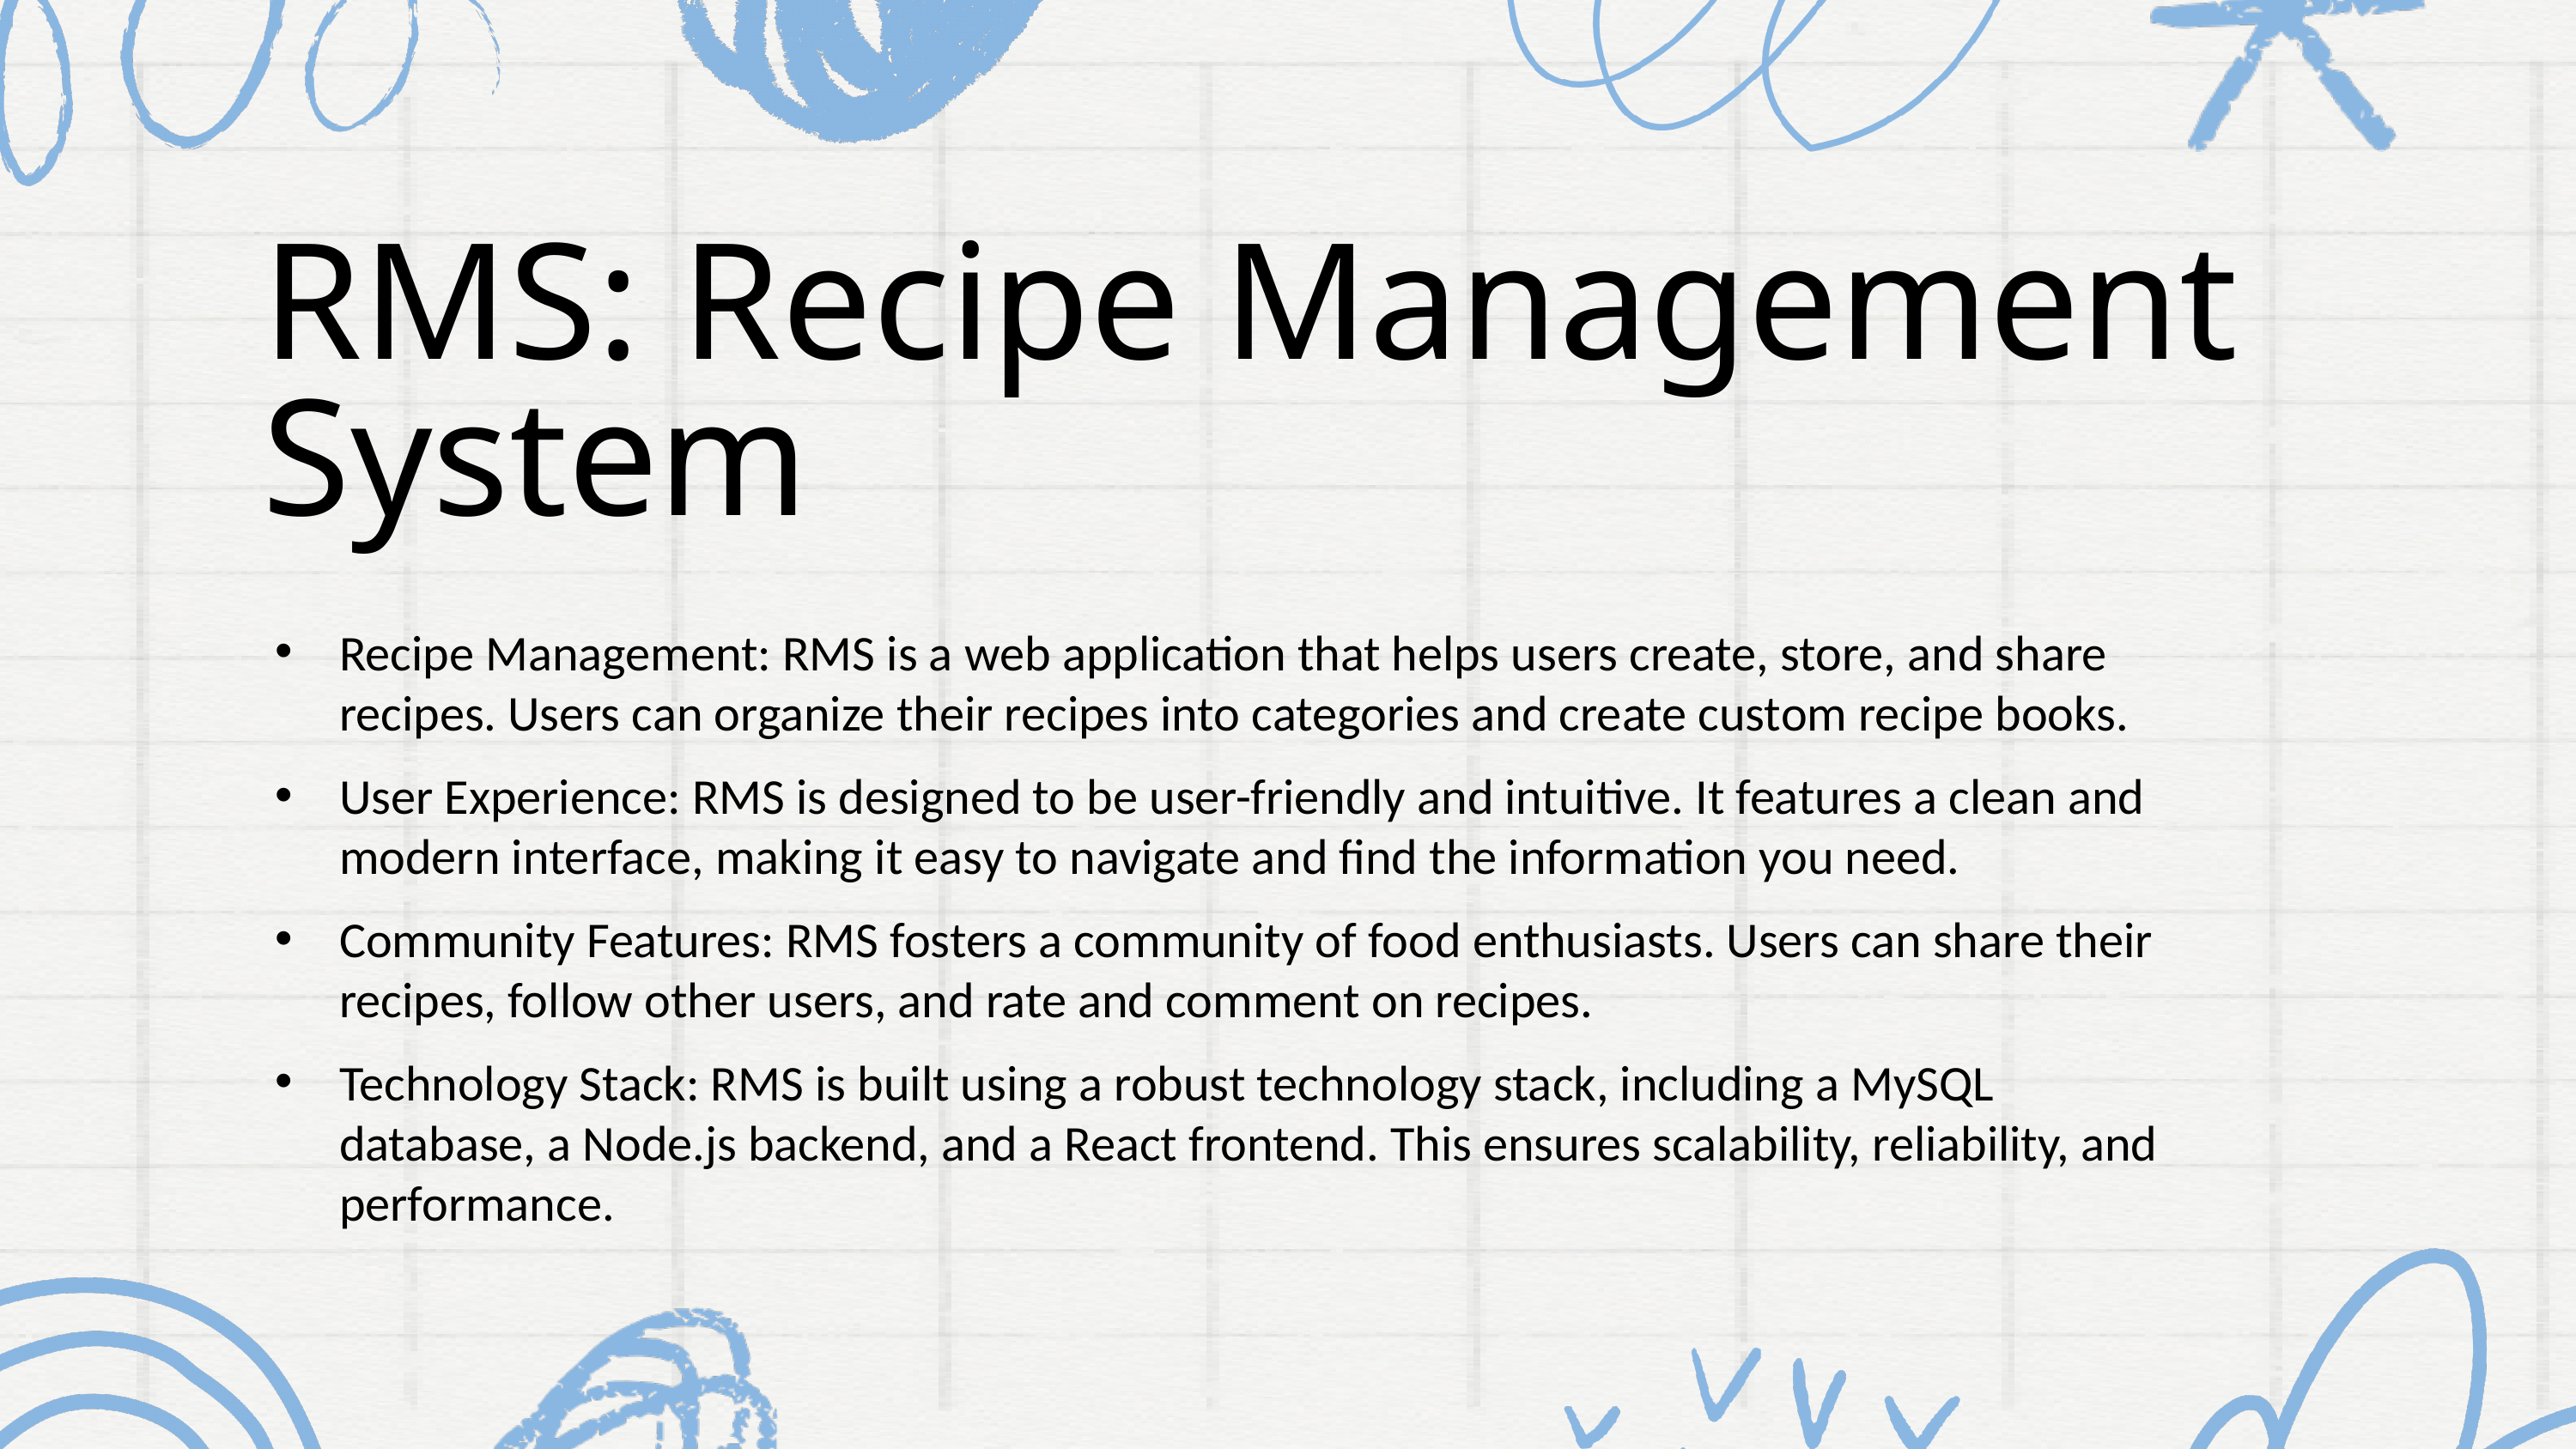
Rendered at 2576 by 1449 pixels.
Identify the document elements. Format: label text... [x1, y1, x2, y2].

text_box [0, 0, 501, 187]
text_box [1564, 1346, 2011, 1449]
text_box [412, 1305, 778, 1449]
text_box [2149, 0, 2432, 152]
text_box [2149, 1248, 2576, 1449]
text_box [666, 0, 1078, 145]
text_box [0, 1252, 349, 1449]
text_box [0, 0, 2576, 1449]
text_box RMS: Recipe Management System [262, 235, 2458, 549]
text_box Recipe Management: RMS is a web application that helps users create, store, and share recipes. Users can organize their recipes into categories and create custom recipe books. User Experience: RMS is designed to be user-friendly and intuitive. It features a clean and modern interface, making it easy to navigate and find the information you need. Community Features: RMS fosters a community of food enthusiasts. Users can share their recipes, follow other users, and rate and comment on recipes. Technology Stack: RMS is built using a robust technology stack, including a MySQL database, a Node.js backend, and a React frontend. This ensures scalability, reliability, and performance. [262, 614, 2215, 1238]
text_box [1359, 0, 2134, 152]
